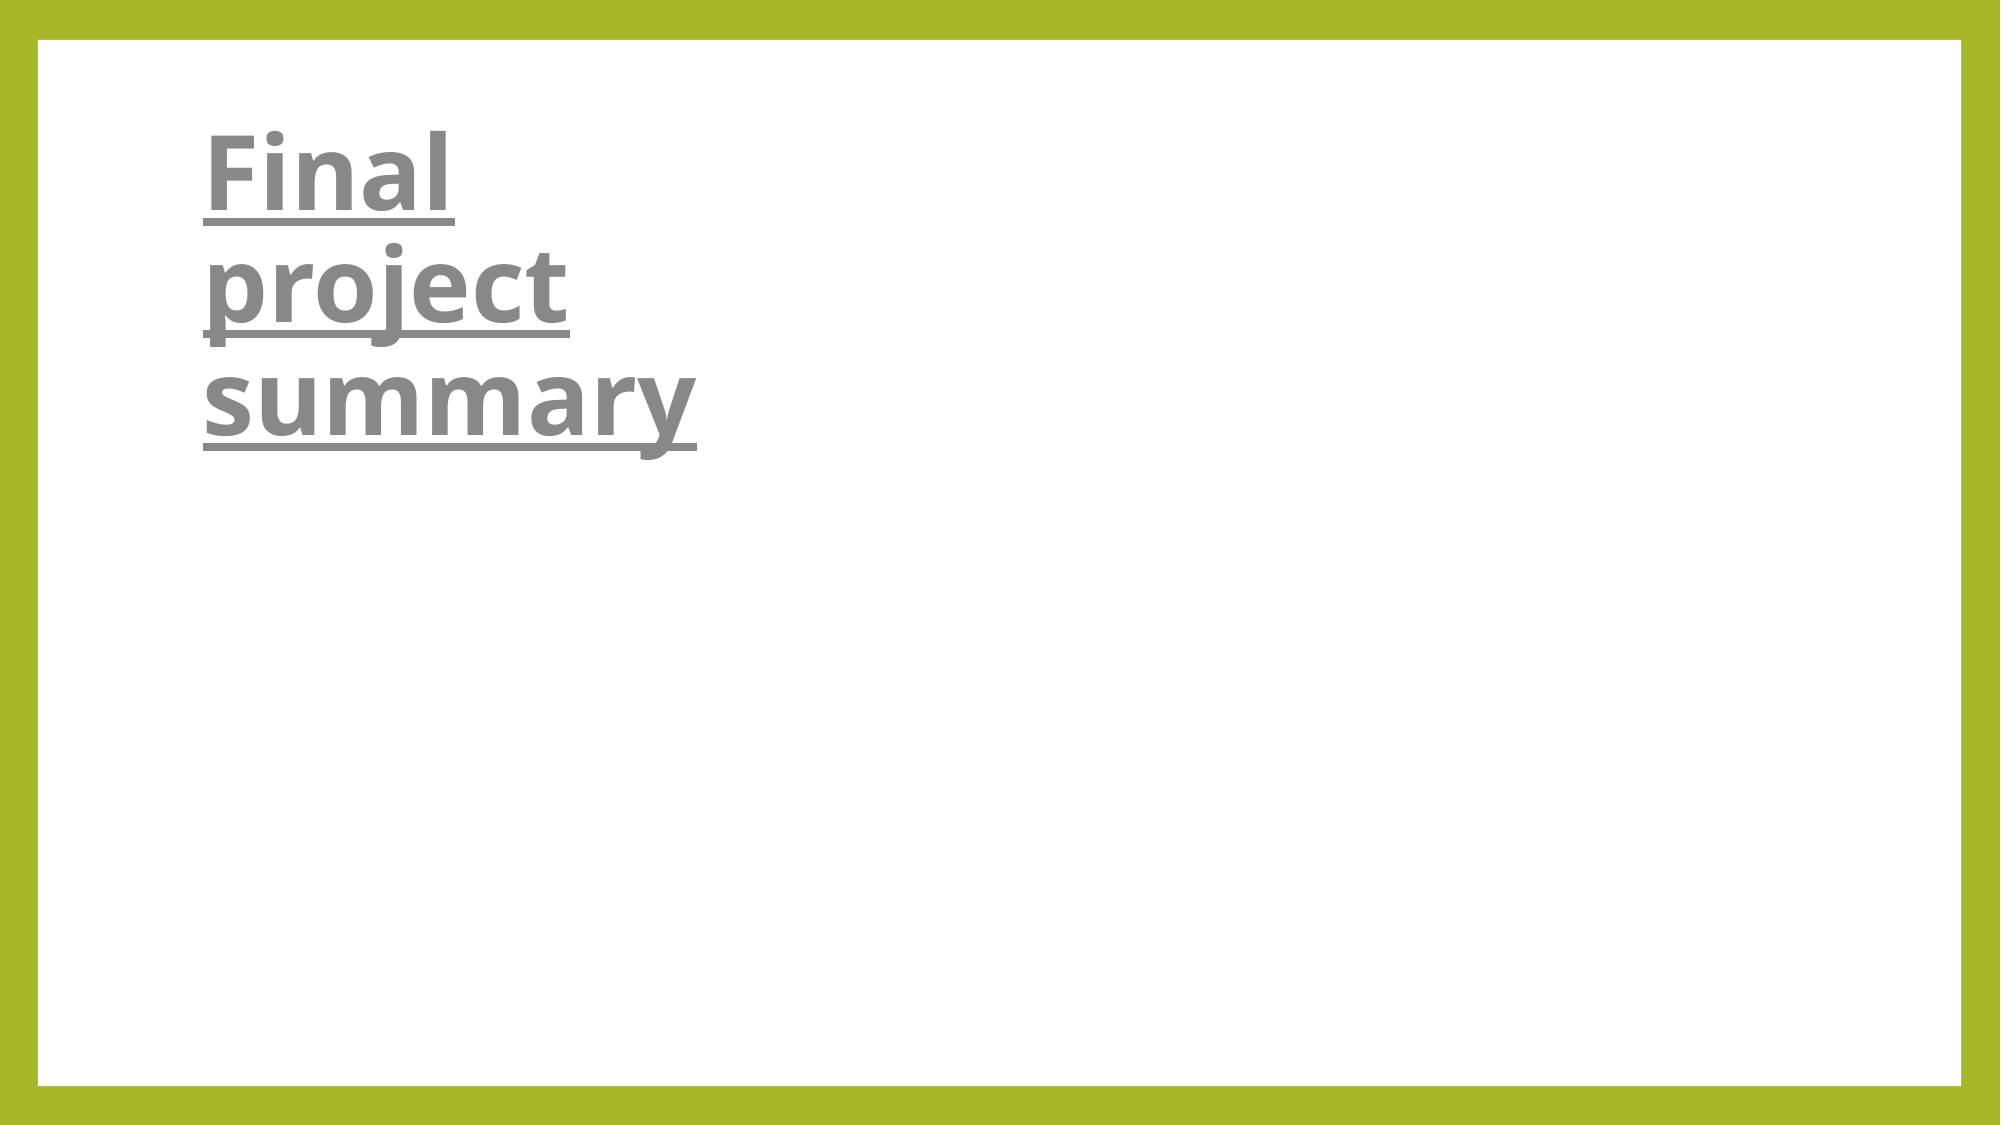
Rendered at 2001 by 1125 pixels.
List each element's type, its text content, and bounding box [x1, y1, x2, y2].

title Final project summary [187, 179, 833, 465]
